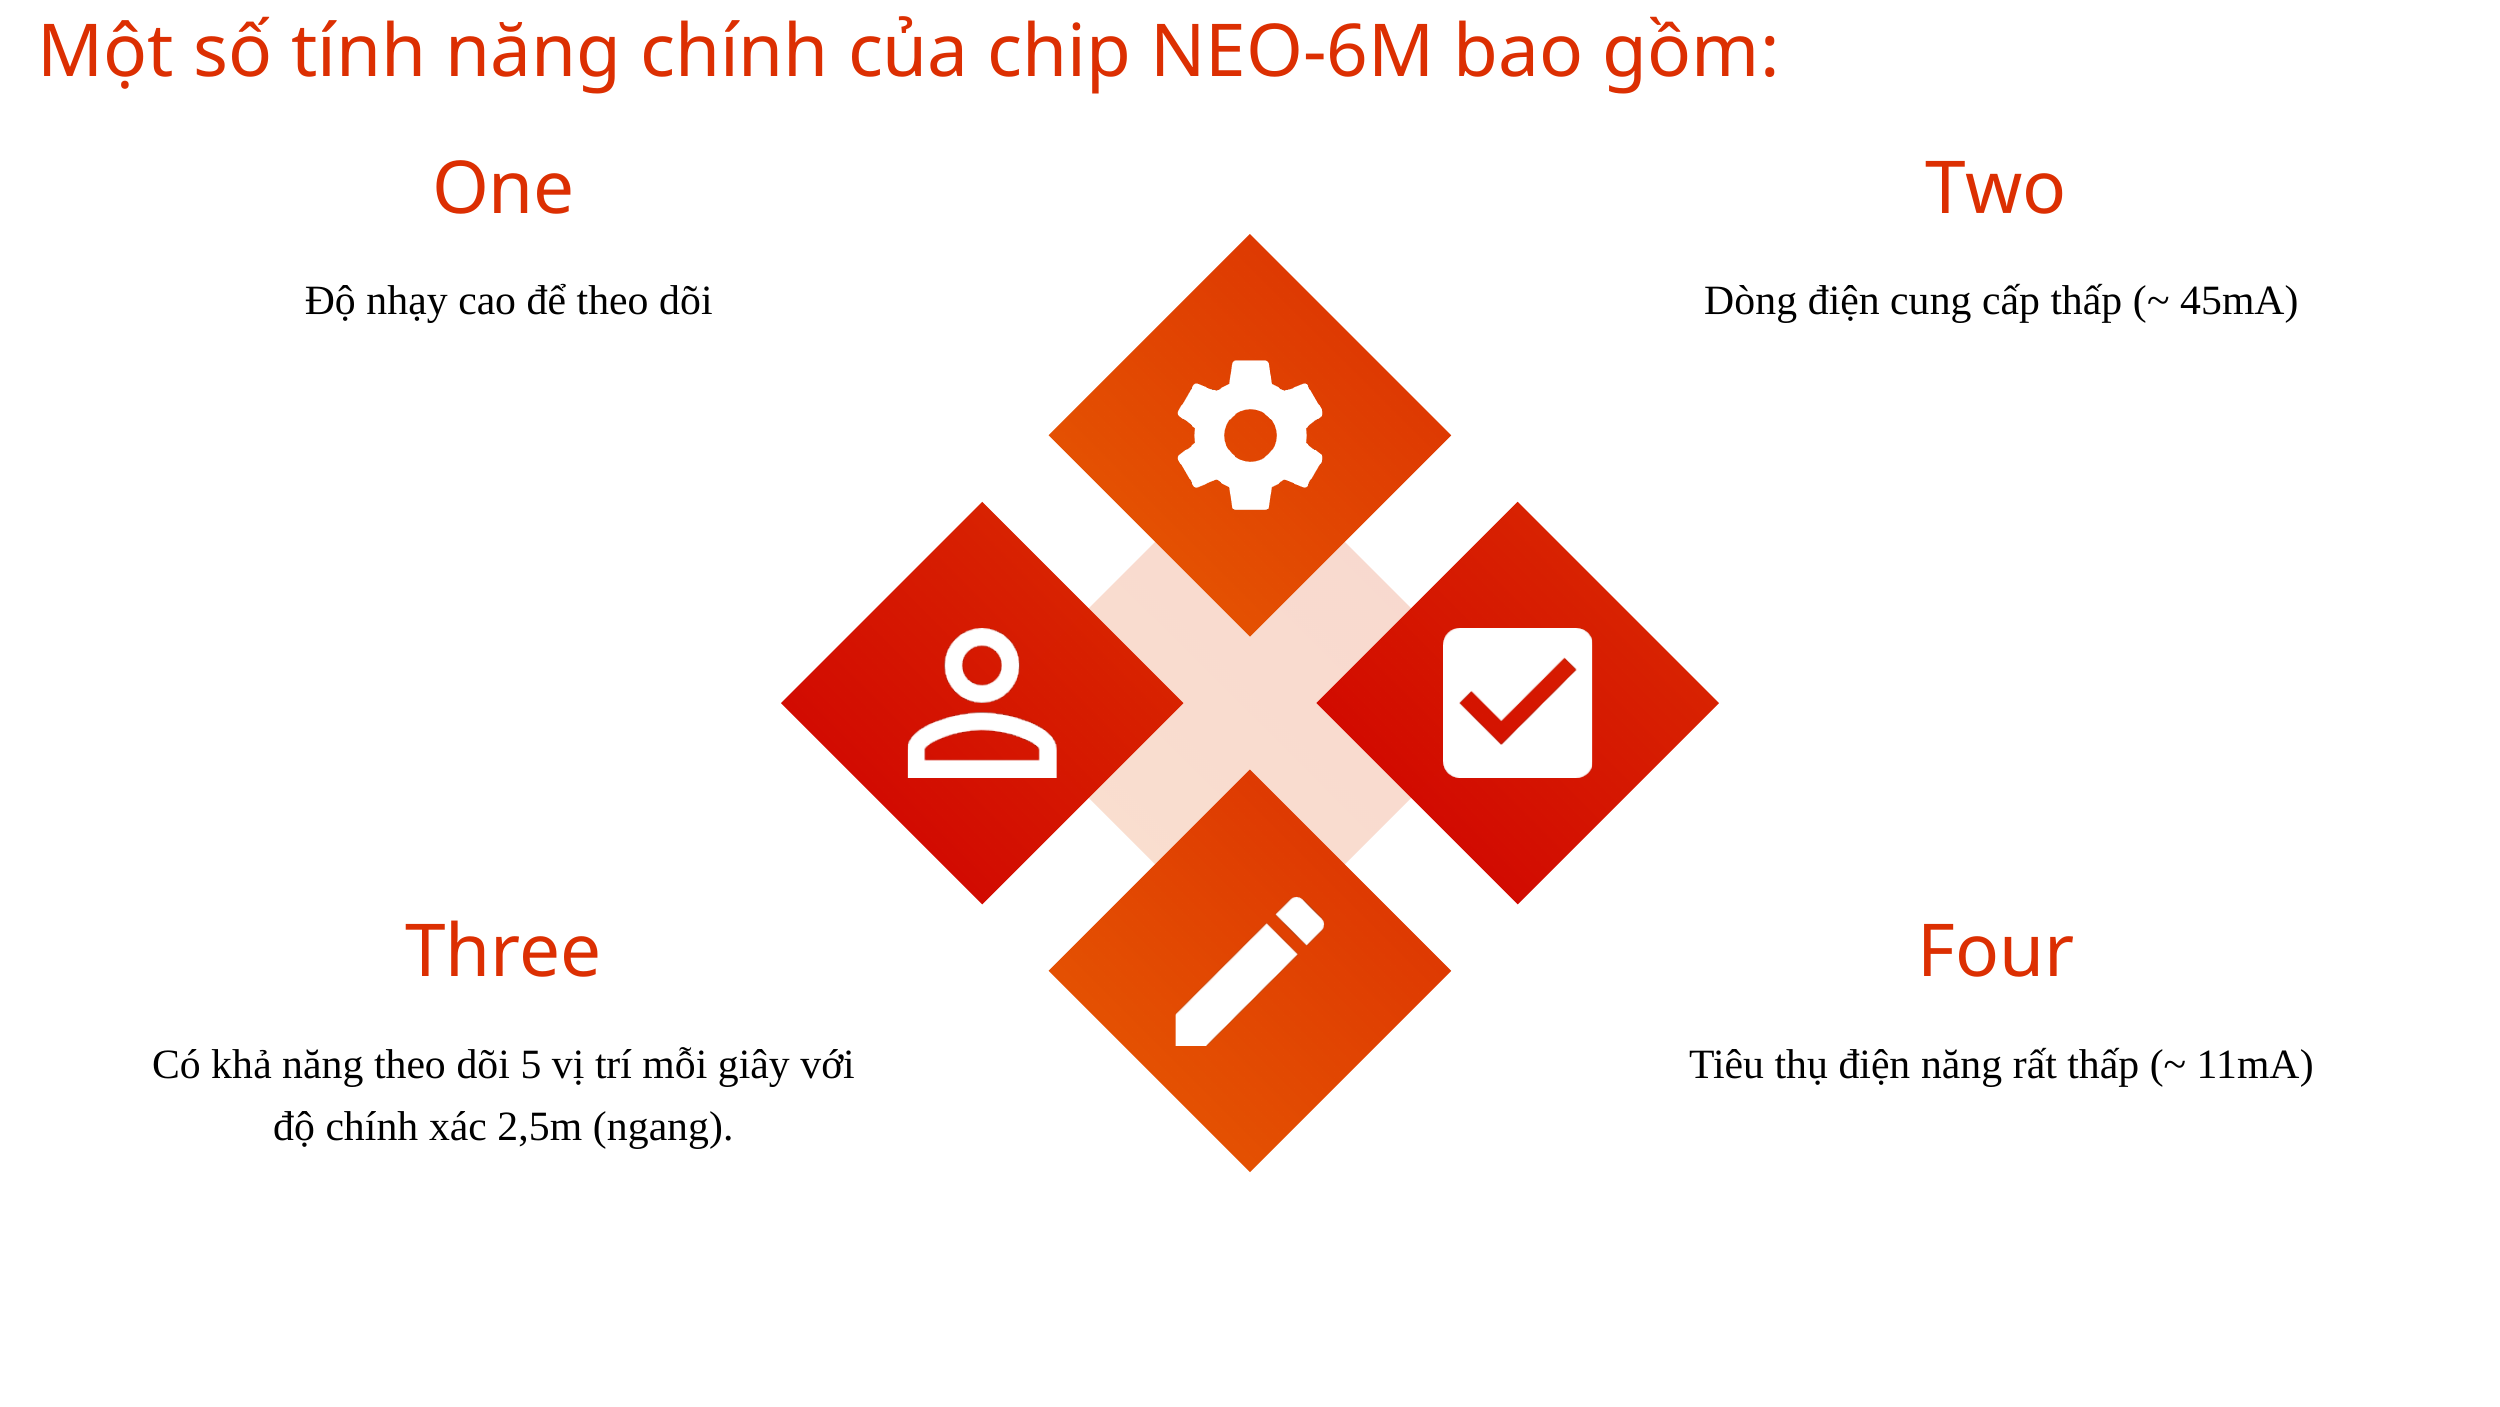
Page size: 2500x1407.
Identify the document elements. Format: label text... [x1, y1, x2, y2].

text_box Four [1709, 903, 2283, 992]
text_box [907, 628, 1057, 778]
text_box [780, 501, 1184, 905]
text_box [1089, 542, 1411, 864]
text_box Two [1709, 140, 2283, 229]
text_box Có khả năng theo dõi 5 vị trí mỗi giây với độ chính xác 2,5m (ngang). [140, 1023, 867, 1149]
text_box [1048, 234, 1452, 637]
text_box [1175, 896, 1325, 1046]
text_box Tiêu thụ điện năng rất thấp (~ 11mA) [1633, 1023, 2360, 1087]
text_box Một số tính năng chính của chip NEO-6M bao gồm: [37, 3, 2285, 91]
text_box [1177, 360, 1323, 510]
text_box Dòng điện cung cấp thấp (~ 45mA) [1633, 260, 2360, 324]
text_box [1316, 501, 1719, 905]
text_box Độ nhạy cao để theo dõi [140, 260, 867, 324]
text_box Three [217, 903, 791, 992]
text_box [1048, 769, 1452, 1173]
text_box [1443, 628, 1593, 778]
text_box One [217, 140, 791, 229]
